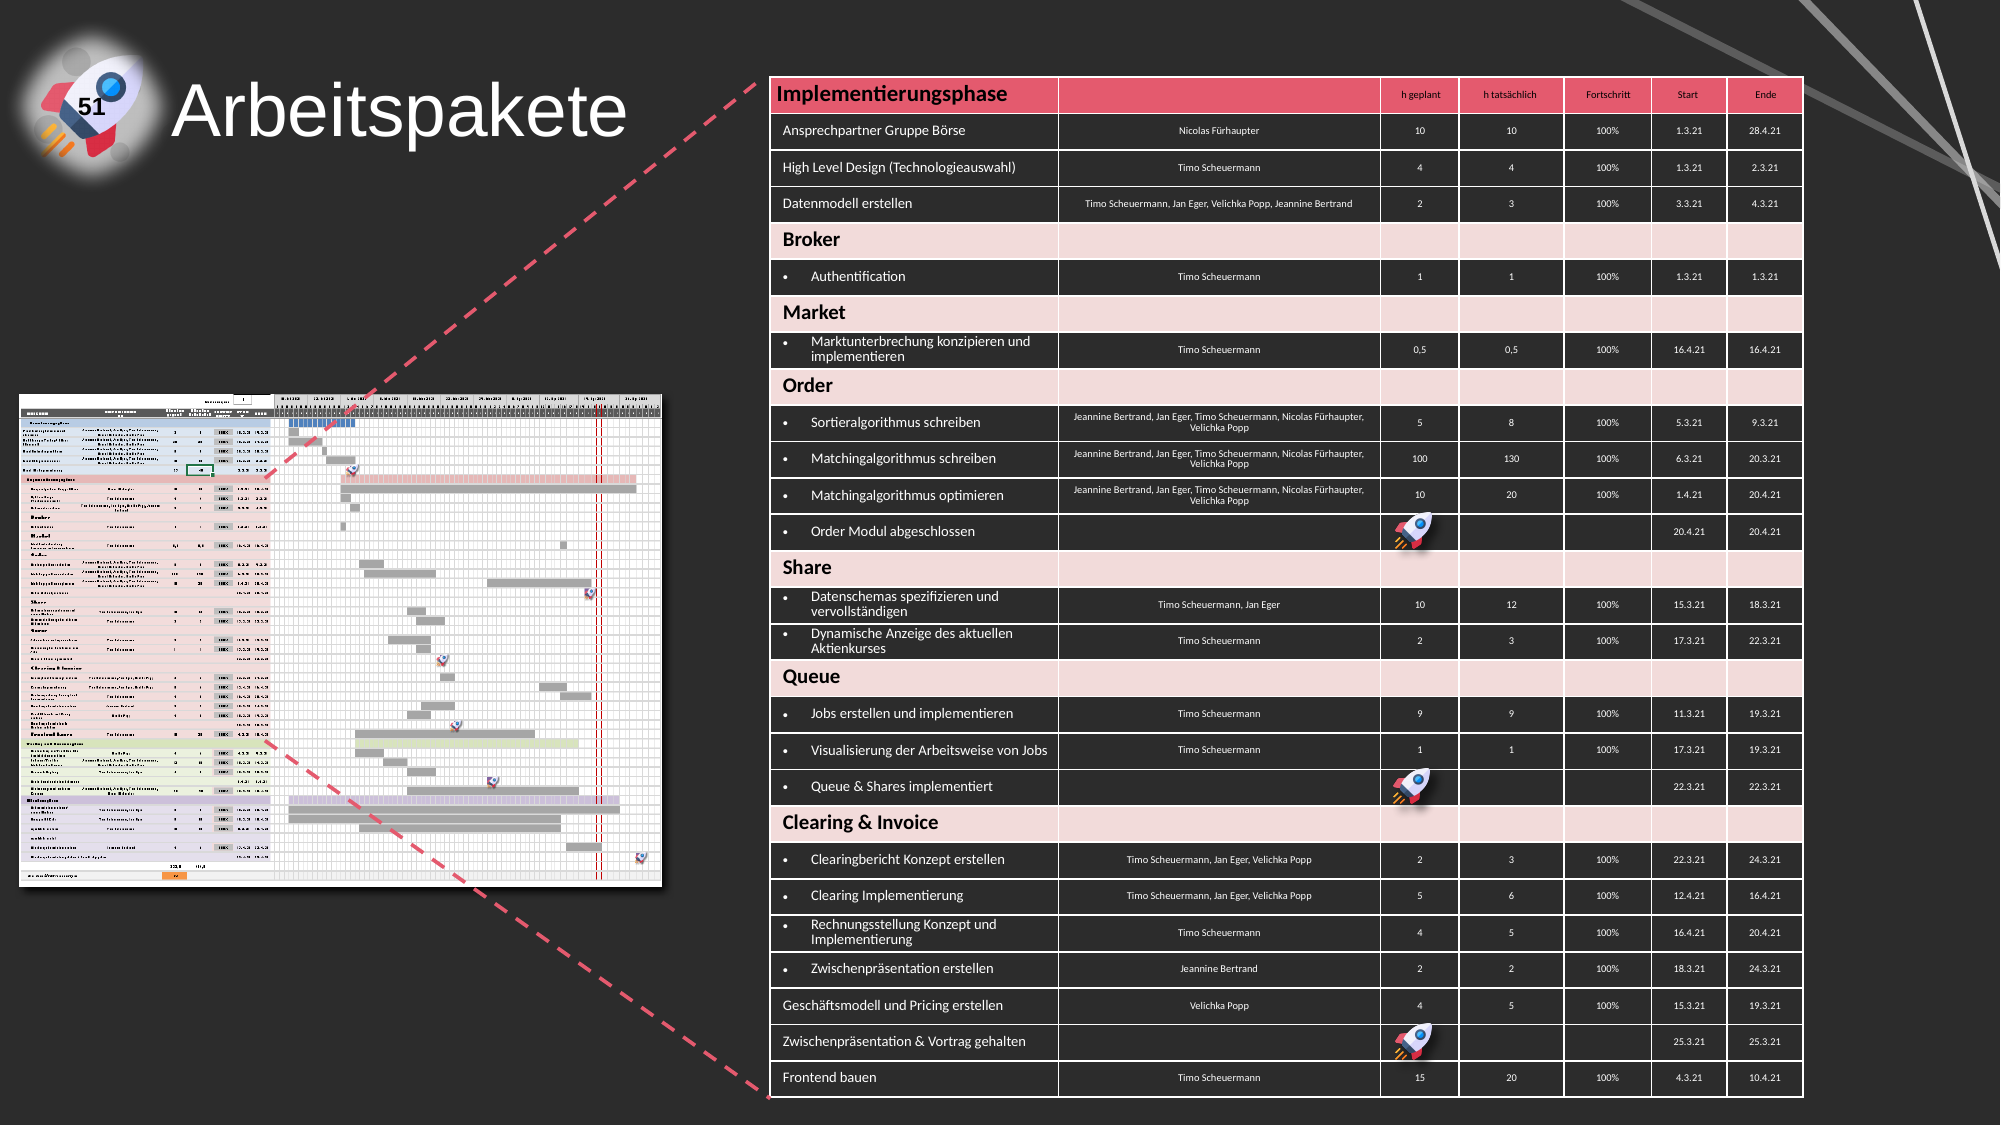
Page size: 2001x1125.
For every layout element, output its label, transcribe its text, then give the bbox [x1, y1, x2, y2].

table_cell 3 [1460, 625, 1563, 659]
table_cell 130 [1460, 442, 1563, 477]
table_cell Timo Scheuermann [1059, 333, 1380, 368]
table_cell Order Modul abgeschlossen [771, 515, 1058, 550]
table_cell [1652, 224, 1726, 258]
table_header [1059, 78, 1380, 113]
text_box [264, 740, 771, 1099]
table_cell [1059, 370, 1380, 404]
table_cell 9 [1381, 697, 1458, 732]
table_cell 1 [1381, 734, 1458, 769]
table_cell Dynamische Anzeige des aktuellen Aktienkurses [771, 625, 1058, 659]
table_cell 15.3.21 [1652, 989, 1726, 1024]
table_cell 10 [1381, 588, 1458, 623]
table_cell Rechnungsstellung Konzept und Implementierung [771, 916, 1058, 951]
table_cell 1 [1381, 260, 1458, 295]
table_cell [1059, 770, 1380, 805]
table_cell [1460, 224, 1563, 258]
picture [1395, 1023, 1432, 1060]
table_cell High Level Design (Technologieauswahl) [771, 151, 1058, 186]
table_cell [1652, 370, 1726, 404]
table_cell 9.3.21 [1728, 406, 1802, 441]
table_cell Order [771, 370, 1058, 404]
table_cell [1059, 297, 1380, 331]
table_header Fortschritt [1565, 78, 1651, 113]
table_cell 20.3.21 [1728, 442, 1802, 477]
table_cell 16.4.21 [1652, 916, 1726, 951]
table_cell 100% [1565, 333, 1651, 368]
table_cell [1381, 370, 1458, 404]
table_cell [1441, 1025, 1458, 1060]
table_cell Zwischenpräsentation erstellen [771, 953, 1058, 987]
table_cell Sortieralgorithmus schreiben [771, 406, 1058, 441]
table_cell 1.3.21 [1728, 260, 1802, 295]
table_cell 19.3.21 [1728, 697, 1802, 732]
table_cell [1565, 297, 1651, 331]
table_cell 12 [1460, 588, 1563, 623]
table_cell 100% [1565, 953, 1651, 987]
table_cell [1460, 515, 1563, 550]
table_cell 100% [1565, 151, 1651, 186]
table_cell [1565, 807, 1651, 841]
picture [1395, 512, 1432, 549]
table_cell 100% [1565, 734, 1651, 769]
table_cell Geschäftsmodell und Pricing erstellen [771, 989, 1058, 1024]
table_cell [1460, 770, 1563, 805]
table_cell Timo Scheuermann, Jan Eger, Velichka Popp [1059, 843, 1380, 878]
table_cell 2 [1381, 187, 1458, 222]
table_cell 17.3.21 [1652, 734, 1726, 769]
table_cell 100% [1565, 625, 1651, 659]
table_cell 9 [1460, 697, 1563, 732]
table_cell Nicolas Fürhaupter [1059, 114, 1380, 149]
table_cell Clearing Implementierung [771, 880, 1058, 914]
table_cell [1460, 297, 1563, 331]
table_cell 16.4.21 [1728, 880, 1802, 914]
table_cell 4.3.21 [1652, 1062, 1726, 1096]
table_cell Visualisierung der Arbeitsweise von Jobs [771, 734, 1058, 769]
table_cell 25.3.21 [1728, 1025, 1802, 1060]
table_cell 1.3.21 [1652, 151, 1726, 186]
table_cell 1.4.21 [1652, 479, 1726, 513]
table_cell Timo Scheuermann [1059, 734, 1380, 769]
table_cell 100% [1565, 442, 1651, 477]
table_cell [1059, 224, 1380, 258]
table_cell [1565, 515, 1651, 550]
table_cell [1460, 552, 1563, 586]
table_cell 100% [1565, 114, 1651, 149]
table_cell [1652, 552, 1726, 586]
table_cell 2 [1460, 953, 1563, 987]
table_cell 4.3.21 [1728, 187, 1802, 222]
table_cell 100% [1565, 843, 1651, 878]
table_cell 16.4.21 [1652, 333, 1726, 368]
table_cell 3.3.21 [1652, 187, 1726, 222]
table_cell Jeannine Bertrand [1059, 953, 1380, 987]
table_cell Timo Scheuermann [1059, 625, 1380, 659]
table_cell 10 [1460, 114, 1563, 149]
table_cell [1381, 807, 1458, 841]
table_cell Clearing & Invoice [771, 807, 1058, 841]
table_cell [1059, 515, 1380, 550]
table_cell 3 [1460, 843, 1563, 878]
table_cell 6 [1460, 880, 1563, 914]
table_cell Marktunterbrechung konzipieren und implementieren [771, 333, 1058, 368]
table_cell 11.3.21 [1652, 697, 1726, 732]
table_cell Datenschemas spezifizieren und vervollständigen [771, 588, 1058, 623]
table_header h geplant [1381, 78, 1458, 113]
table_cell [1059, 1025, 1380, 1060]
table_cell Timo Scheuermann, Jan Eger [1059, 588, 1380, 623]
table_cell 17.3.21 [1652, 625, 1726, 659]
table_cell 20 [1460, 1062, 1563, 1096]
table_cell 1 [1460, 734, 1563, 769]
table_cell [1381, 224, 1458, 258]
table_cell [1652, 297, 1726, 331]
table_cell 22.3.21 [1652, 843, 1726, 878]
table_cell [1728, 370, 1802, 404]
table_cell 5 [1460, 989, 1563, 1024]
table_cell [1059, 552, 1380, 586]
table_cell Queue [771, 661, 1058, 696]
table_cell Frontend bauen [771, 1062, 1058, 1096]
table_cell Authentification [771, 260, 1058, 295]
table_cell [1728, 297, 1802, 331]
table_cell 19.3.21 [1728, 734, 1802, 769]
table_cell 100% [1565, 1062, 1651, 1096]
table_cell [1381, 661, 1458, 696]
table_cell 5 [1460, 916, 1563, 951]
table_cell 100% [1565, 406, 1651, 441]
table_cell Ansprechpartner Gruppe Börse [771, 114, 1058, 149]
table_cell Matchingalgorithmus schreiben [771, 442, 1058, 477]
table_cell 1.3.21 [1652, 114, 1726, 149]
table_cell 12.4.21 [1652, 880, 1726, 914]
table_cell 20.4.21 [1652, 515, 1726, 550]
table_cell 2 [1381, 843, 1458, 878]
table_cell [1460, 807, 1563, 841]
table_cell 24.3.21 [1728, 953, 1802, 987]
table_header h tatsächlich [1460, 78, 1563, 113]
table_cell 28.4.21 [1728, 114, 1802, 149]
table_cell [1565, 224, 1651, 258]
table_cell 20.4.21 [1728, 479, 1802, 513]
table_cell 100% [1565, 187, 1651, 222]
table_cell 22.3.21 [1728, 625, 1802, 659]
table_cell [1059, 661, 1380, 696]
table_cell Timo Scheuermann [1059, 916, 1380, 951]
table_cell [1441, 770, 1458, 805]
table_cell Timo Scheuermann [1059, 697, 1380, 732]
table_cell [1460, 661, 1563, 696]
table_cell 4 [1381, 916, 1458, 951]
table_cell Share [771, 552, 1058, 586]
table_cell 22.3.21 [1652, 770, 1726, 805]
table_cell [1059, 807, 1380, 841]
table_header Ende [1728, 78, 1802, 113]
table_cell 10 [1381, 114, 1458, 149]
table_cell 25.3.21 [1652, 1025, 1726, 1060]
table_cell Jeannine Bertrand, Jan Eger, Timo Scheuermann, Nicolas Fürhaupter, Velichka Popp [1059, 479, 1380, 513]
table_cell [1652, 661, 1726, 696]
title Arbeitspakete [156, 3, 1882, 221]
table_cell 8 [1460, 406, 1563, 441]
table_cell 20 [1460, 479, 1563, 513]
table_cell Velichka Popp [1059, 989, 1380, 1024]
table_cell 5 [1381, 406, 1458, 441]
table_cell 1.3.21 [1652, 260, 1726, 295]
table_cell [1381, 1025, 1395, 1060]
table_cell 4 [1460, 151, 1563, 186]
table_cell 100 [1381, 442, 1458, 477]
table_cell 16.4.21 [1728, 333, 1802, 368]
picture [19, 394, 662, 887]
table_cell [1381, 552, 1458, 586]
table_cell Zwischenpräsentation & Vortrag gehalten [771, 1025, 1058, 1060]
table_cell 5 [1381, 880, 1458, 914]
table_cell [1652, 807, 1726, 841]
table_cell 100% [1565, 916, 1651, 951]
table_cell [1565, 661, 1651, 696]
table_cell Datenmodell erstellen [771, 187, 1058, 222]
table_cell 100% [1565, 588, 1651, 623]
table_cell Matchingalgorithmus optimieren [771, 479, 1058, 513]
table_cell 18.3.21 [1728, 588, 1802, 623]
picture [1393, 768, 1430, 805]
table_cell 20.4.21 [1728, 515, 1802, 550]
table_cell [1728, 661, 1802, 696]
table_cell 100% [1565, 260, 1651, 295]
table_cell 10.4.21 [1728, 1062, 1802, 1096]
table_cell Timo Scheuermann [1059, 260, 1380, 295]
table_cell 4 [1381, 151, 1458, 186]
table_cell 19.3.21 [1728, 989, 1802, 1024]
table_cell [1381, 515, 1395, 550]
table_cell [1460, 370, 1563, 404]
table_cell 5.3.21 [1652, 406, 1726, 441]
table_cell 10 [1381, 479, 1458, 513]
table_cell 24.3.21 [1728, 843, 1802, 878]
table_cell Jeannine Bertrand, Jan Eger, Timo Scheuermann, Nicolas Fürhaupter, Velichka Popp [1059, 406, 1380, 441]
table_cell Timo Scheuermann [1059, 1062, 1380, 1096]
table_cell 1 [1460, 260, 1563, 295]
table_cell [1381, 297, 1458, 331]
table_cell [1565, 370, 1651, 404]
table_cell 2 [1381, 953, 1458, 987]
table_cell [1381, 770, 1393, 805]
picture [24, 38, 156, 174]
table_cell Timo Scheuermann [1059, 151, 1380, 186]
table_cell 15.3.21 [1652, 588, 1726, 623]
table_cell Queue & Shares implementiert [771, 770, 1058, 805]
table_cell 15 [1381, 1062, 1458, 1096]
table_cell Timo Scheuermann, Jan Eger, Velichka Popp, Jeannine Bertrand [1059, 187, 1380, 222]
table_cell Jeannine Bertrand, Jan Eger, Timo Scheuermann, Nicolas Fürhaupter, Velichka Popp [1059, 442, 1380, 477]
table_cell 100% [1565, 479, 1651, 513]
table_cell [1565, 770, 1651, 805]
table_cell 22.3.21 [1728, 770, 1802, 805]
table_cell Clearingbericht Konzept erstellen [771, 843, 1058, 878]
table_header Implementierungsphase [771, 78, 1058, 113]
table_cell 4 [1381, 989, 1458, 1024]
table_cell [1565, 1025, 1651, 1060]
table_cell Jobs erstellen und implementieren [771, 697, 1058, 732]
table_cell 20.4.21 [1728, 916, 1802, 951]
table_cell [1565, 552, 1651, 586]
table_cell [1728, 807, 1802, 841]
table_cell 100% [1565, 880, 1651, 914]
table_cell 0,5 [1381, 333, 1458, 368]
table_cell 0,5 [1460, 333, 1563, 368]
table_cell 100% [1565, 989, 1651, 1024]
table_cell 2 [1381, 625, 1458, 659]
table_cell Broker [771, 224, 1058, 258]
table_cell 6.3.21 [1652, 442, 1726, 477]
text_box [264, 77, 764, 479]
table_cell Timo Scheuermann, Jan Eger, Velichka Popp [1059, 880, 1380, 914]
table_cell [1442, 515, 1458, 550]
table_cell [1728, 224, 1802, 258]
table_cell 2.3.21 [1728, 151, 1802, 186]
table_cell [1728, 552, 1802, 586]
table_cell 3 [1460, 187, 1563, 222]
table_cell [1460, 1025, 1563, 1060]
table_cell 100% [1565, 697, 1651, 732]
table_cell Market [771, 297, 1058, 331]
table_cell 18.3.21 [1652, 953, 1726, 987]
table_header Start [1652, 78, 1726, 113]
